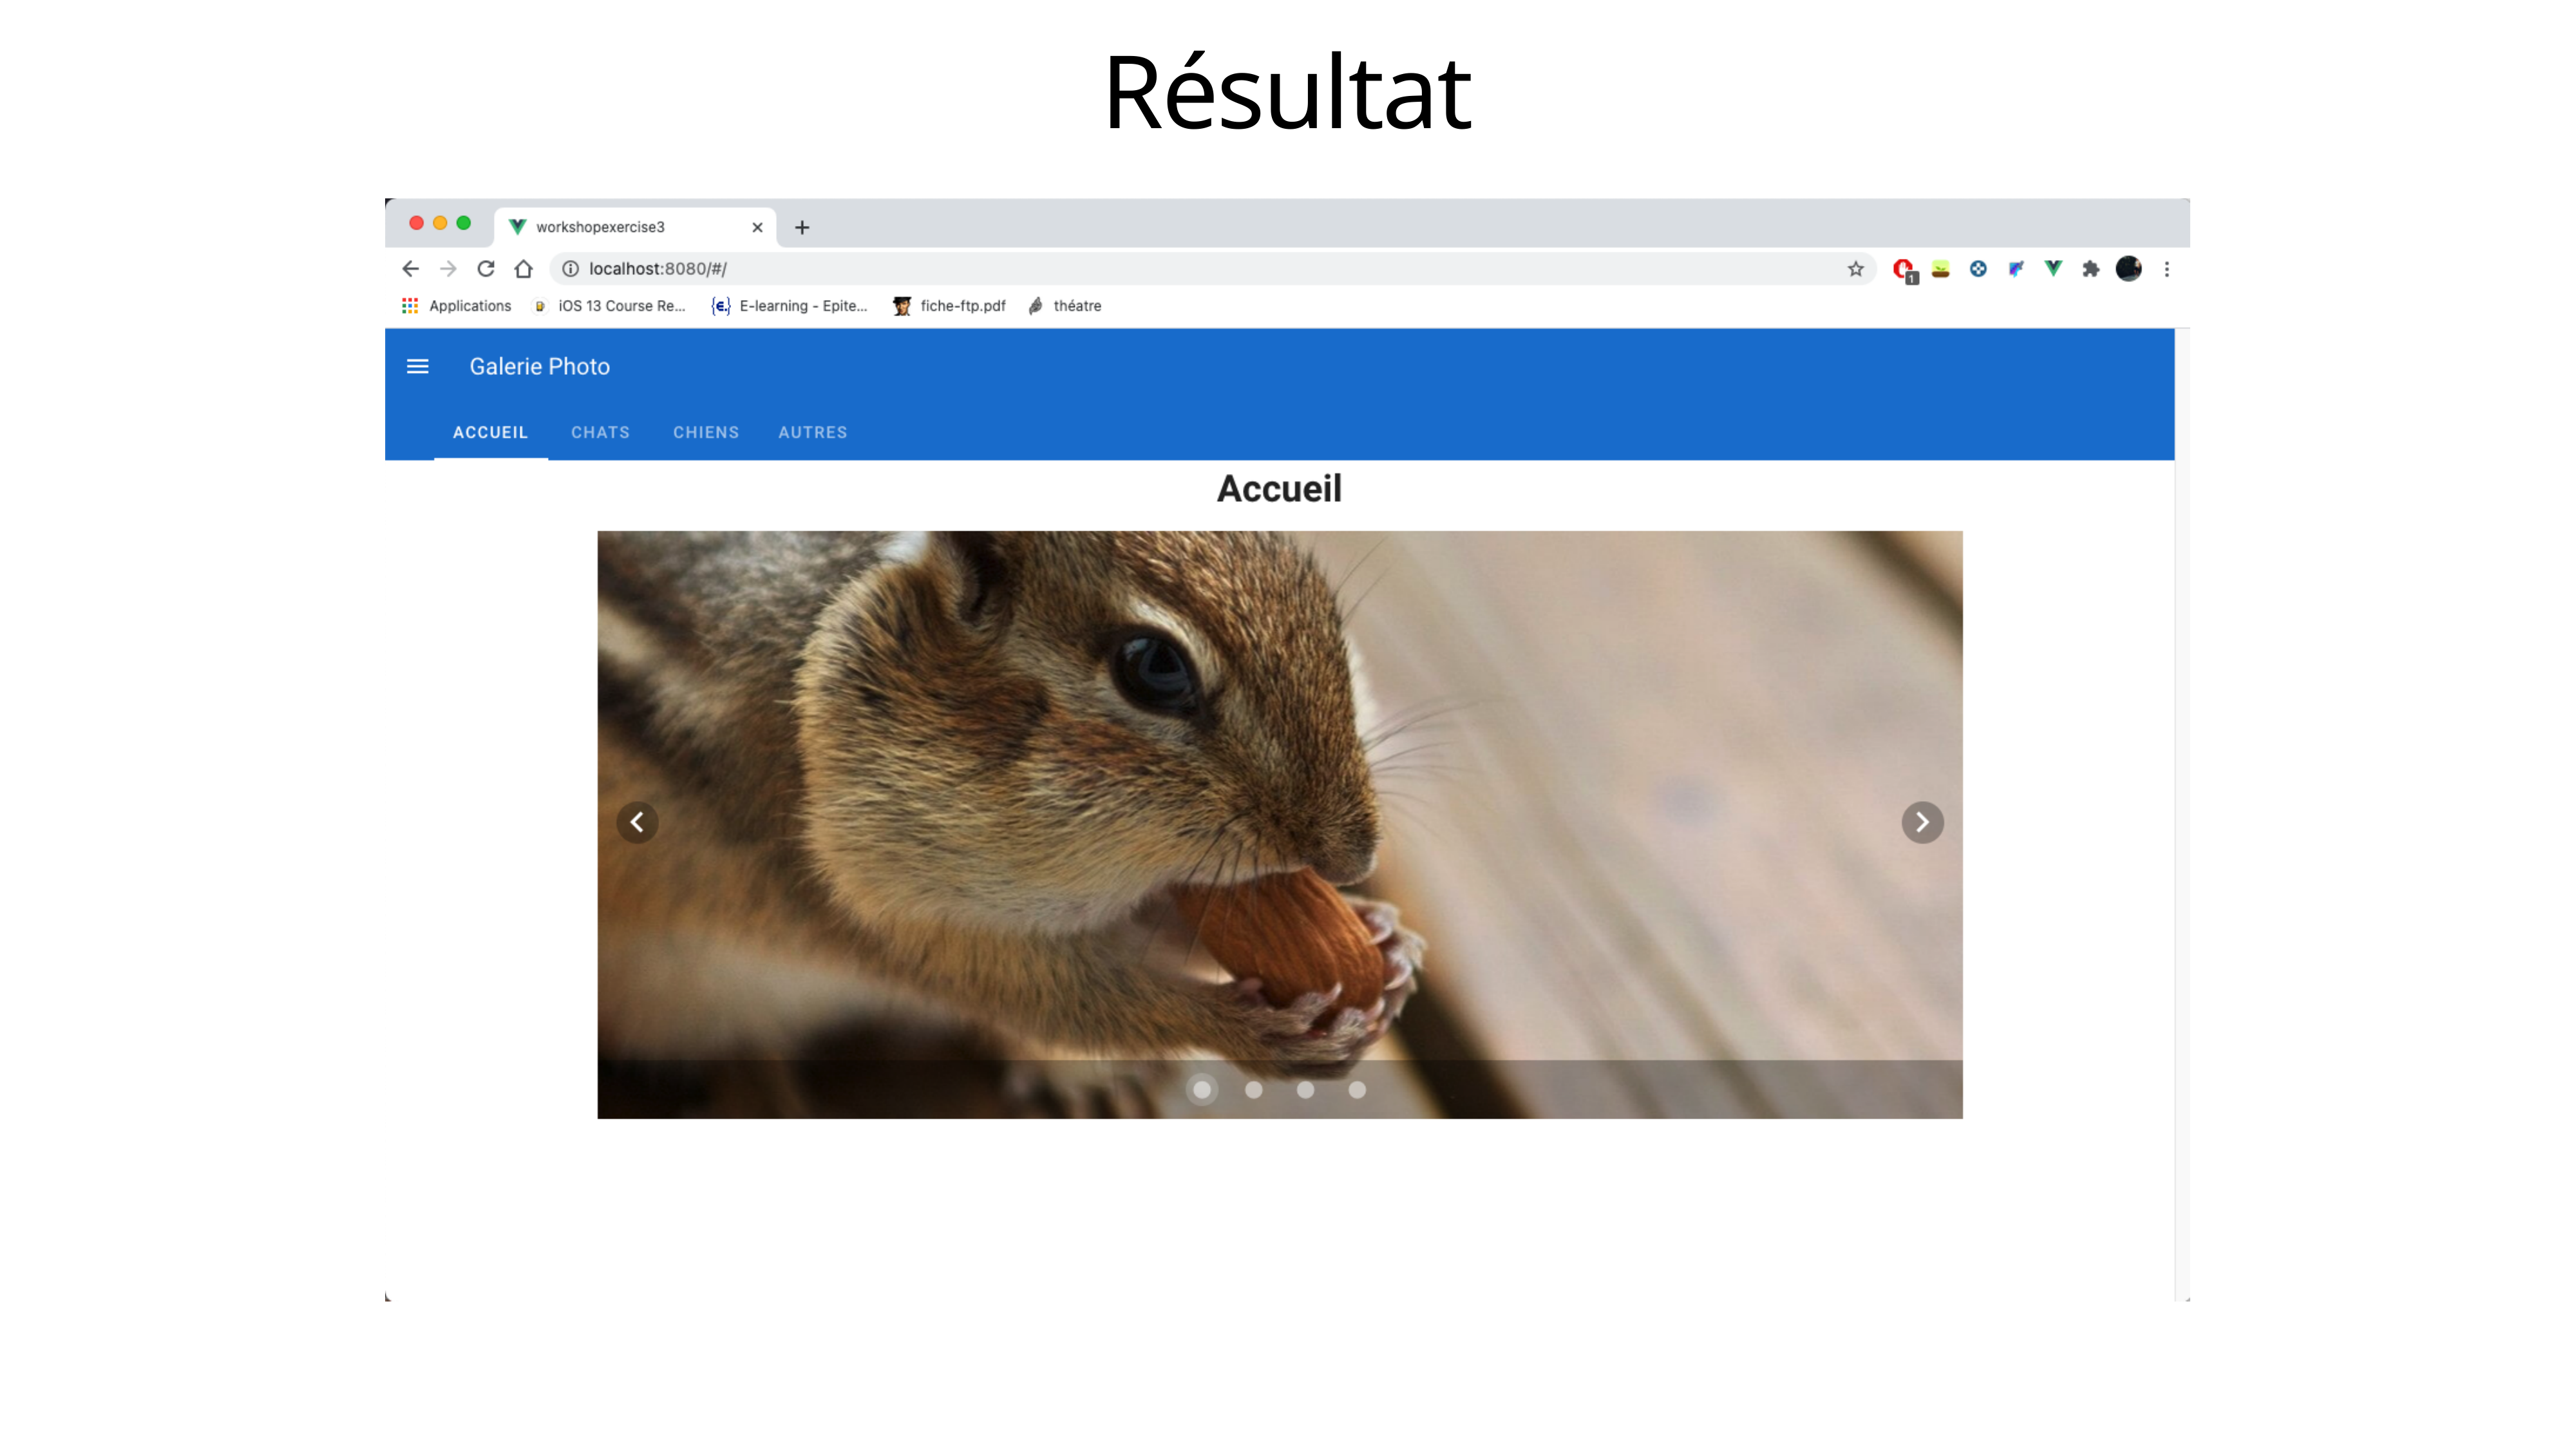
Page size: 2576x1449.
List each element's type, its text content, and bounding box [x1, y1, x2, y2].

picture [385, 198, 2191, 1302]
title Résultat [1095, 32, 1481, 166]
